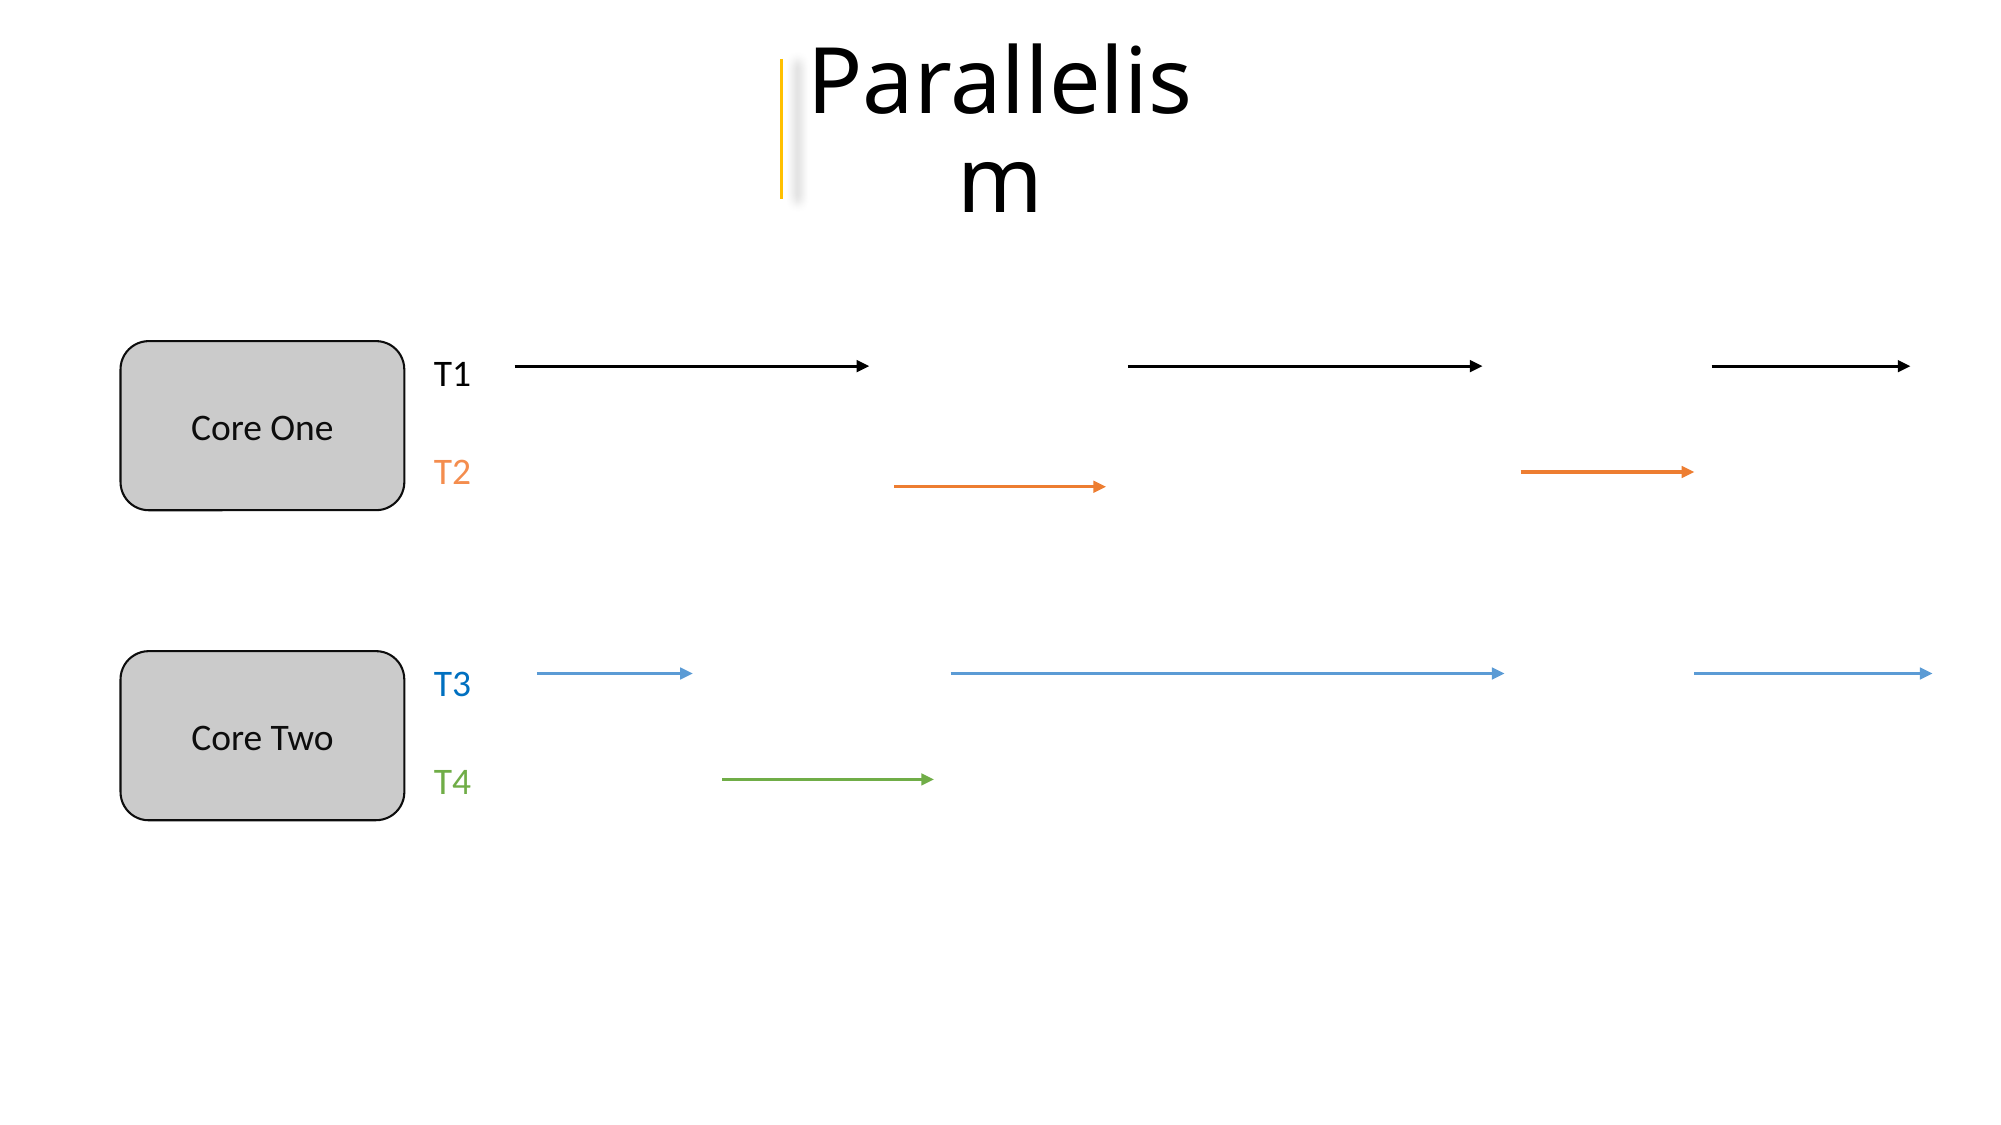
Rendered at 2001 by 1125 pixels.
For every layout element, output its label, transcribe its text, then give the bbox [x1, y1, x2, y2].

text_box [120, 651, 499, 821]
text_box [120, 341, 499, 511]
title Parallelism [765, 24, 1235, 242]
